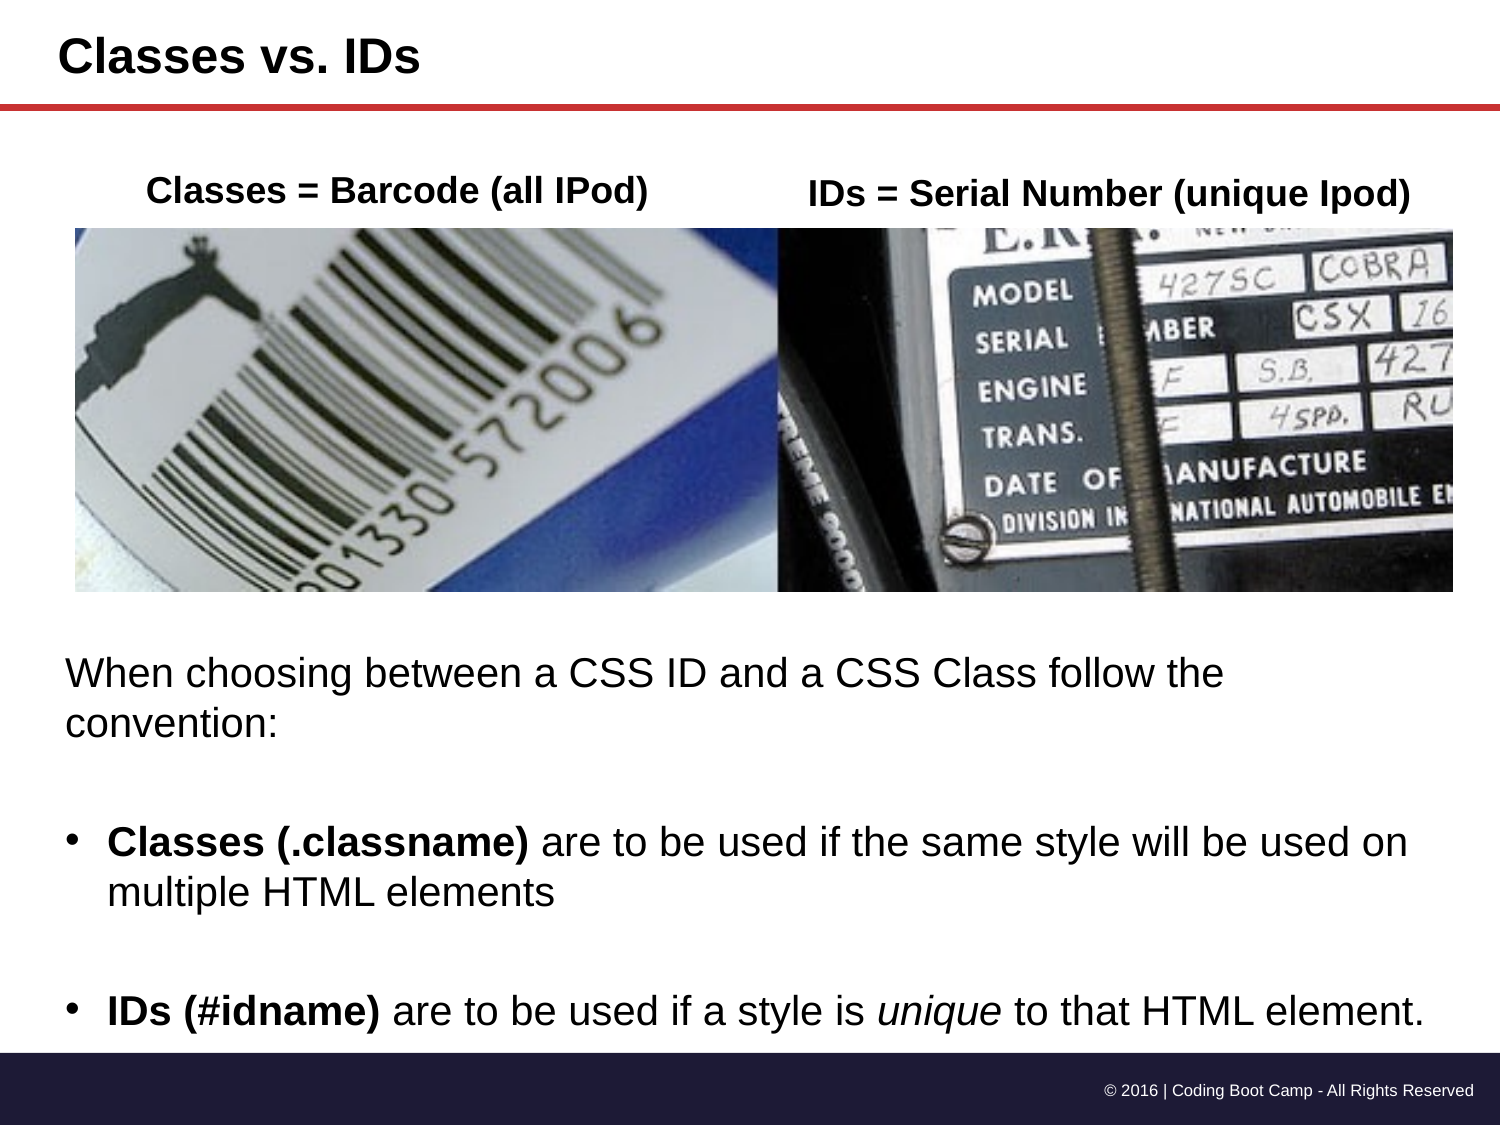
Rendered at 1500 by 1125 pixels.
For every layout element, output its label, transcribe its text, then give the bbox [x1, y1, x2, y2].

text_box IDs = Serial Number (unique Ipod) [800, 161, 1420, 222]
text_box Classes = Barcode (all IPod) [138, 158, 657, 218]
text_box Classes vs. IDs [50, 16, 988, 91]
picture [74, 228, 1453, 592]
text_box When choosing between a CSS ID and a CSS Class follow the convention: Classes (.classname) are to be used if the same style will be used on multiple HTML elements IDs (#idname) are to be used if a style is unique to that HTML element. [49, 630, 1463, 1125]
